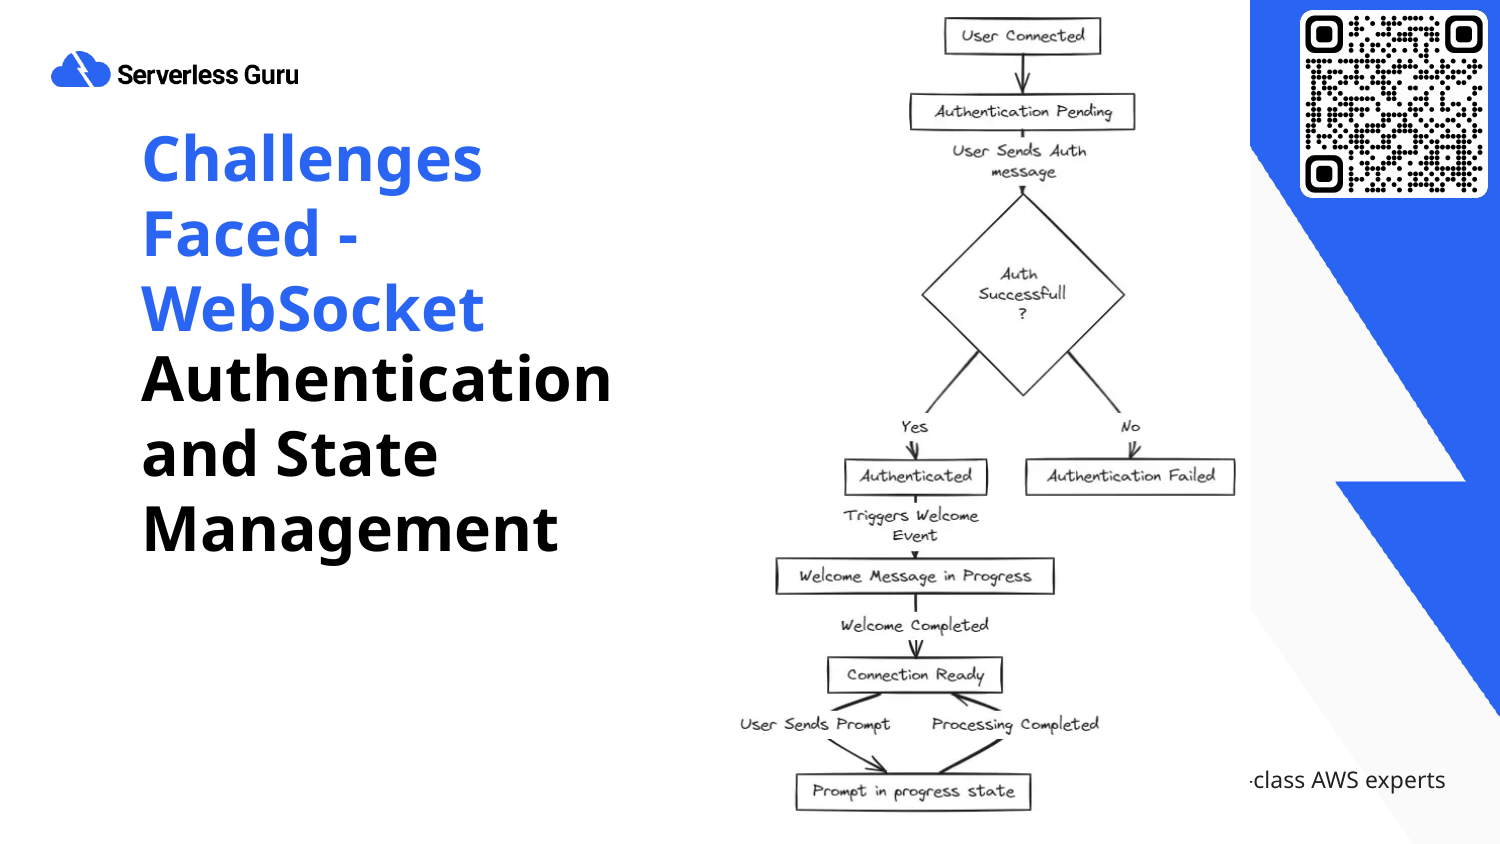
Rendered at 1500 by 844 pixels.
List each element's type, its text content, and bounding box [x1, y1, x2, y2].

picture [0, 0, 1500, 844]
title Challenges Faced - WebSocket [126, 103, 695, 281]
title Authentication and State Management [126, 323, 726, 532]
